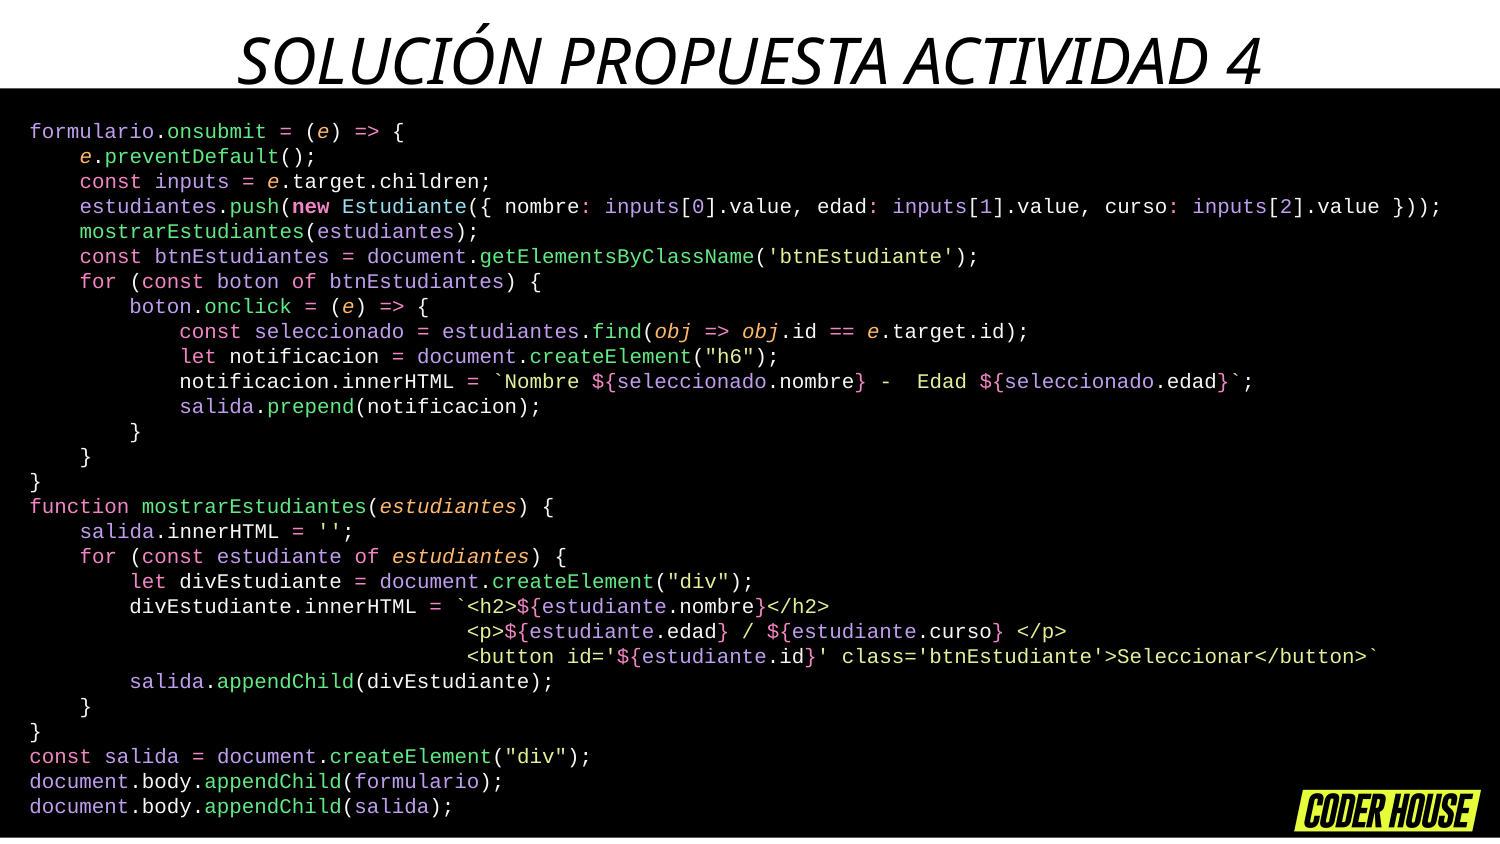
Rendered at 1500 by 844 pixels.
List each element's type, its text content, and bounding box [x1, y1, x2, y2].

text_box SOLUCIÓN PROPUESTA ACTIVIDAD 4 [0, 0, 1500, 88]
picture [1289, 783, 1486, 838]
text_box formulario.onsubmit = (e) => { e.preventDefault(); const inputs = e.target.children; estudiantes.push(new Estudiante({ nombre: inputs[0].value, edad: inputs[1].value, curso: inputs[2].value })); mostrarEstudiantes(estudiantes); const btnEstudiantes = document.getElementsByClassName('btnEstudiante'); for (const boton of btnEstudiantes) { boton.onclick = (e) => { const seleccionado = estudiantes.find(obj => obj.id == e.target.id); let notificacion = document.createElement("h6"); notificacion.innerHTML = `Nombre ${seleccionado.nombre} - Edad ${seleccionado.edad}`; salida.prepend(notificacion); } } } function mostrarEstudiantes(estudiantes) { salida.innerHTML = ''; for (const estudiante of estudiantes) { let divEstudiante = document.createElement("div"); divEstudiante.innerHTML = `<h2>${estudiante.nombre}</h2> <p>${estudiante.edad} / ${estudiante.curso} </p> <button id='${estudiante.id}' class='btnEstudiante'>Seleccionar</button>` salida.appendChild(divEstudiante); } } const salida = document.createElement("div"); document.body.appendChild(formulario); document.body.appendChild(salida); [0, 88, 1500, 838]
